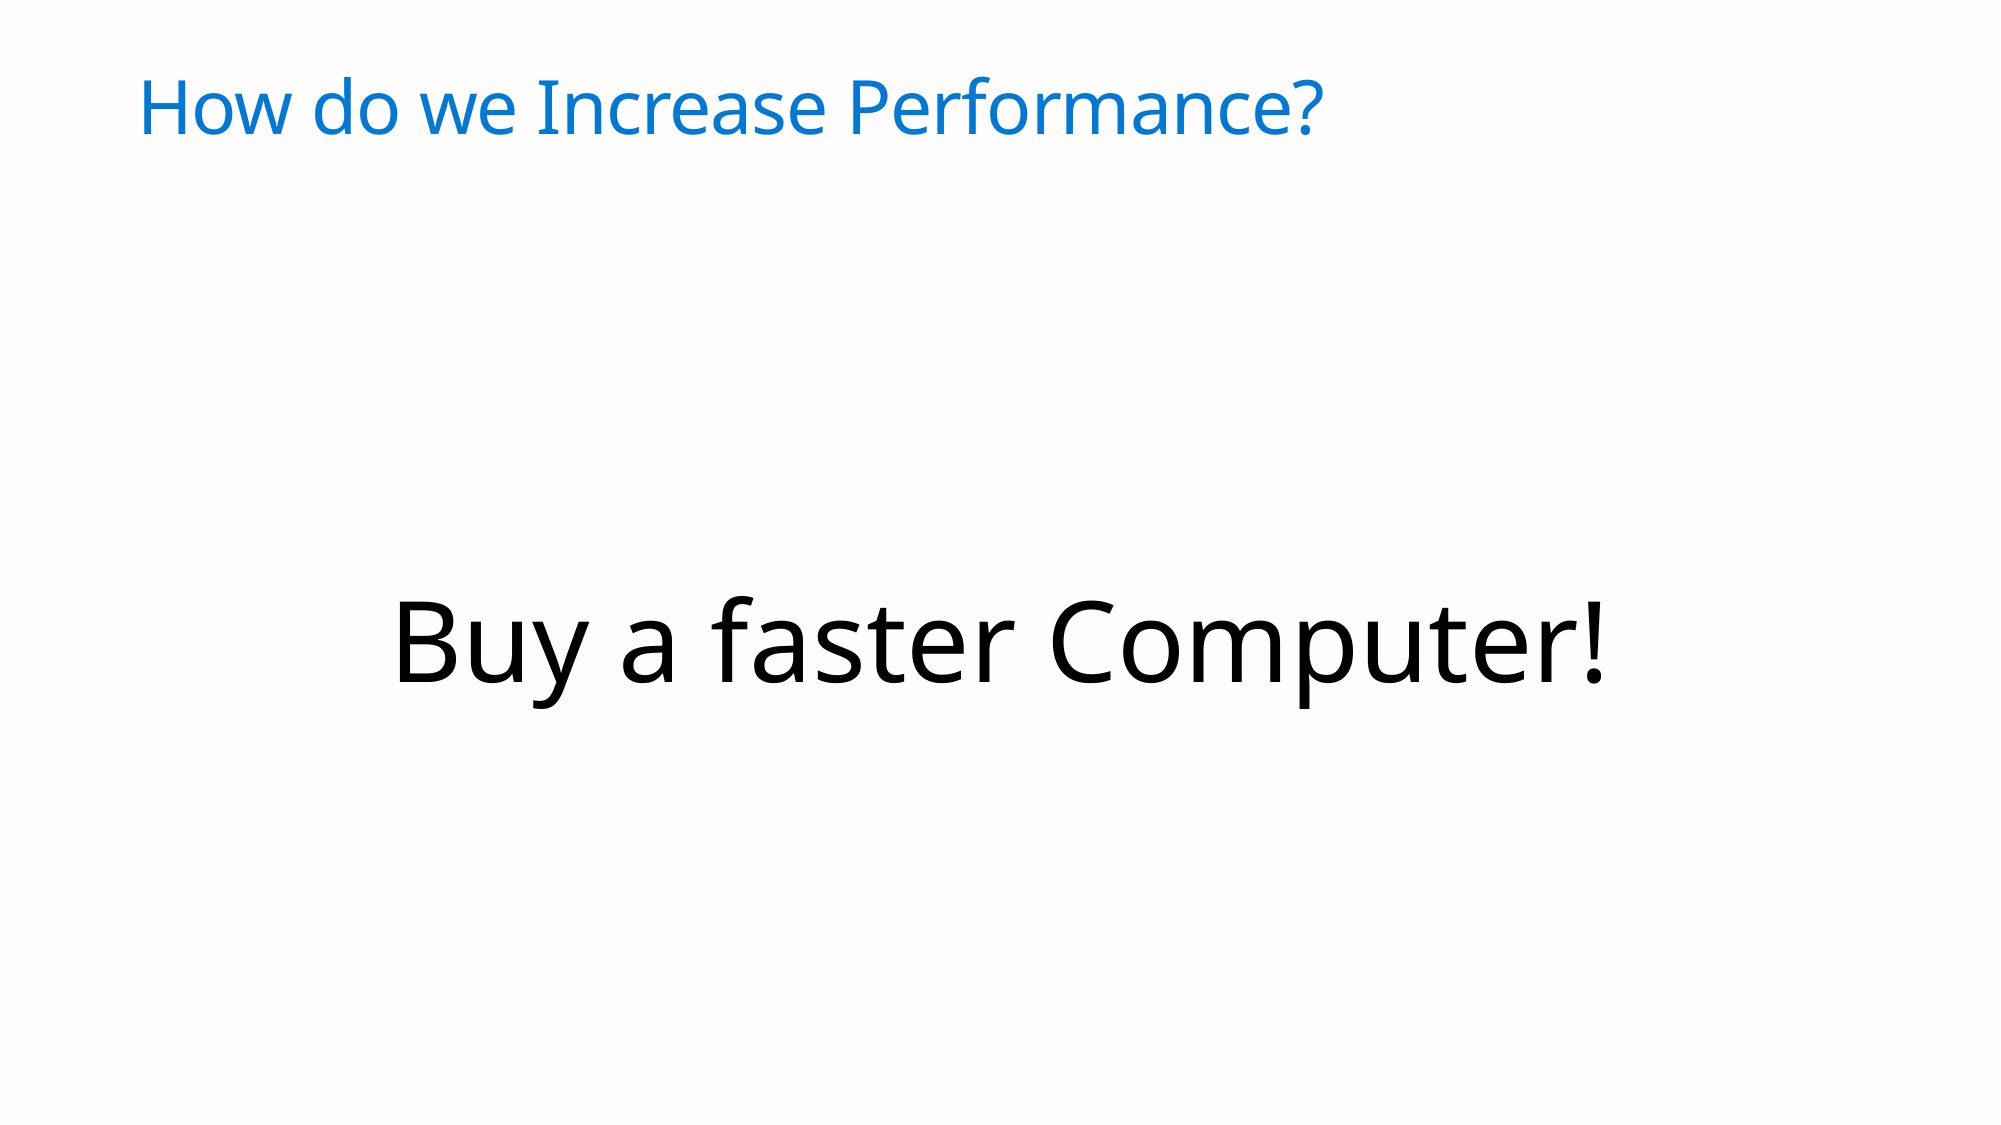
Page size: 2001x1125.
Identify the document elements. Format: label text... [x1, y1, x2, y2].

title How do we Increase Performance? [137, 59, 1863, 214]
text_box Buy a faster Computer! [99, 562, 1900, 713]
